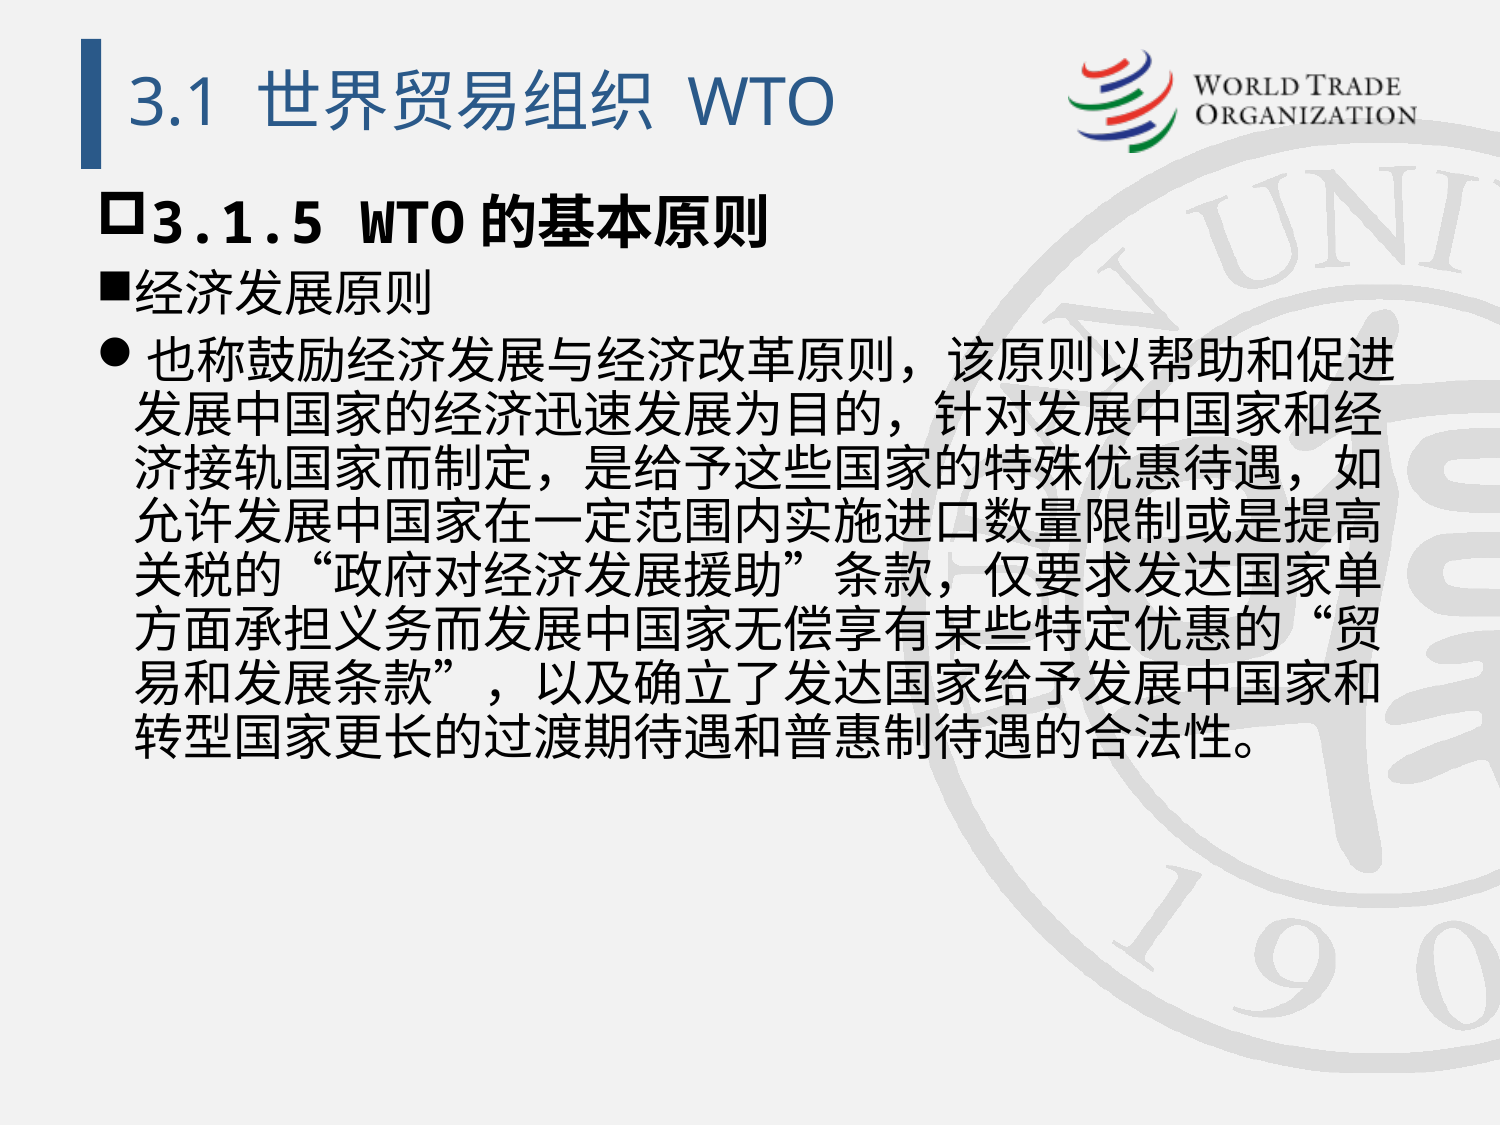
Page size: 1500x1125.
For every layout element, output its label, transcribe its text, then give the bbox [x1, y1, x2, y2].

title 3.1 世界贸易组织 WTO [113, 49, 1387, 159]
picture [1068, 49, 1417, 153]
list 3.1.5 WTO的基本原则 经济发展原则 也称鼓励经济发展与经济改革原则，该原则以帮助和促进发展中国家的经济迅速发展为目的，针对发展中国家和经济接轨国家而制定，是给予这些国家的特殊优惠待遇，如允许发展中国家在一定范围内实施进口数量限制或是提高关税的“政府对经济发展援助”条款，仅要求发达国家单方面承担义务而发展中国家无偿享有某些特定优惠的“贸易和发展条款”，以及确立了发达国家给予发展中国家和转型国家更长的过渡期待遇和普惠制待遇的合法性。 [81, 185, 1417, 1014]
